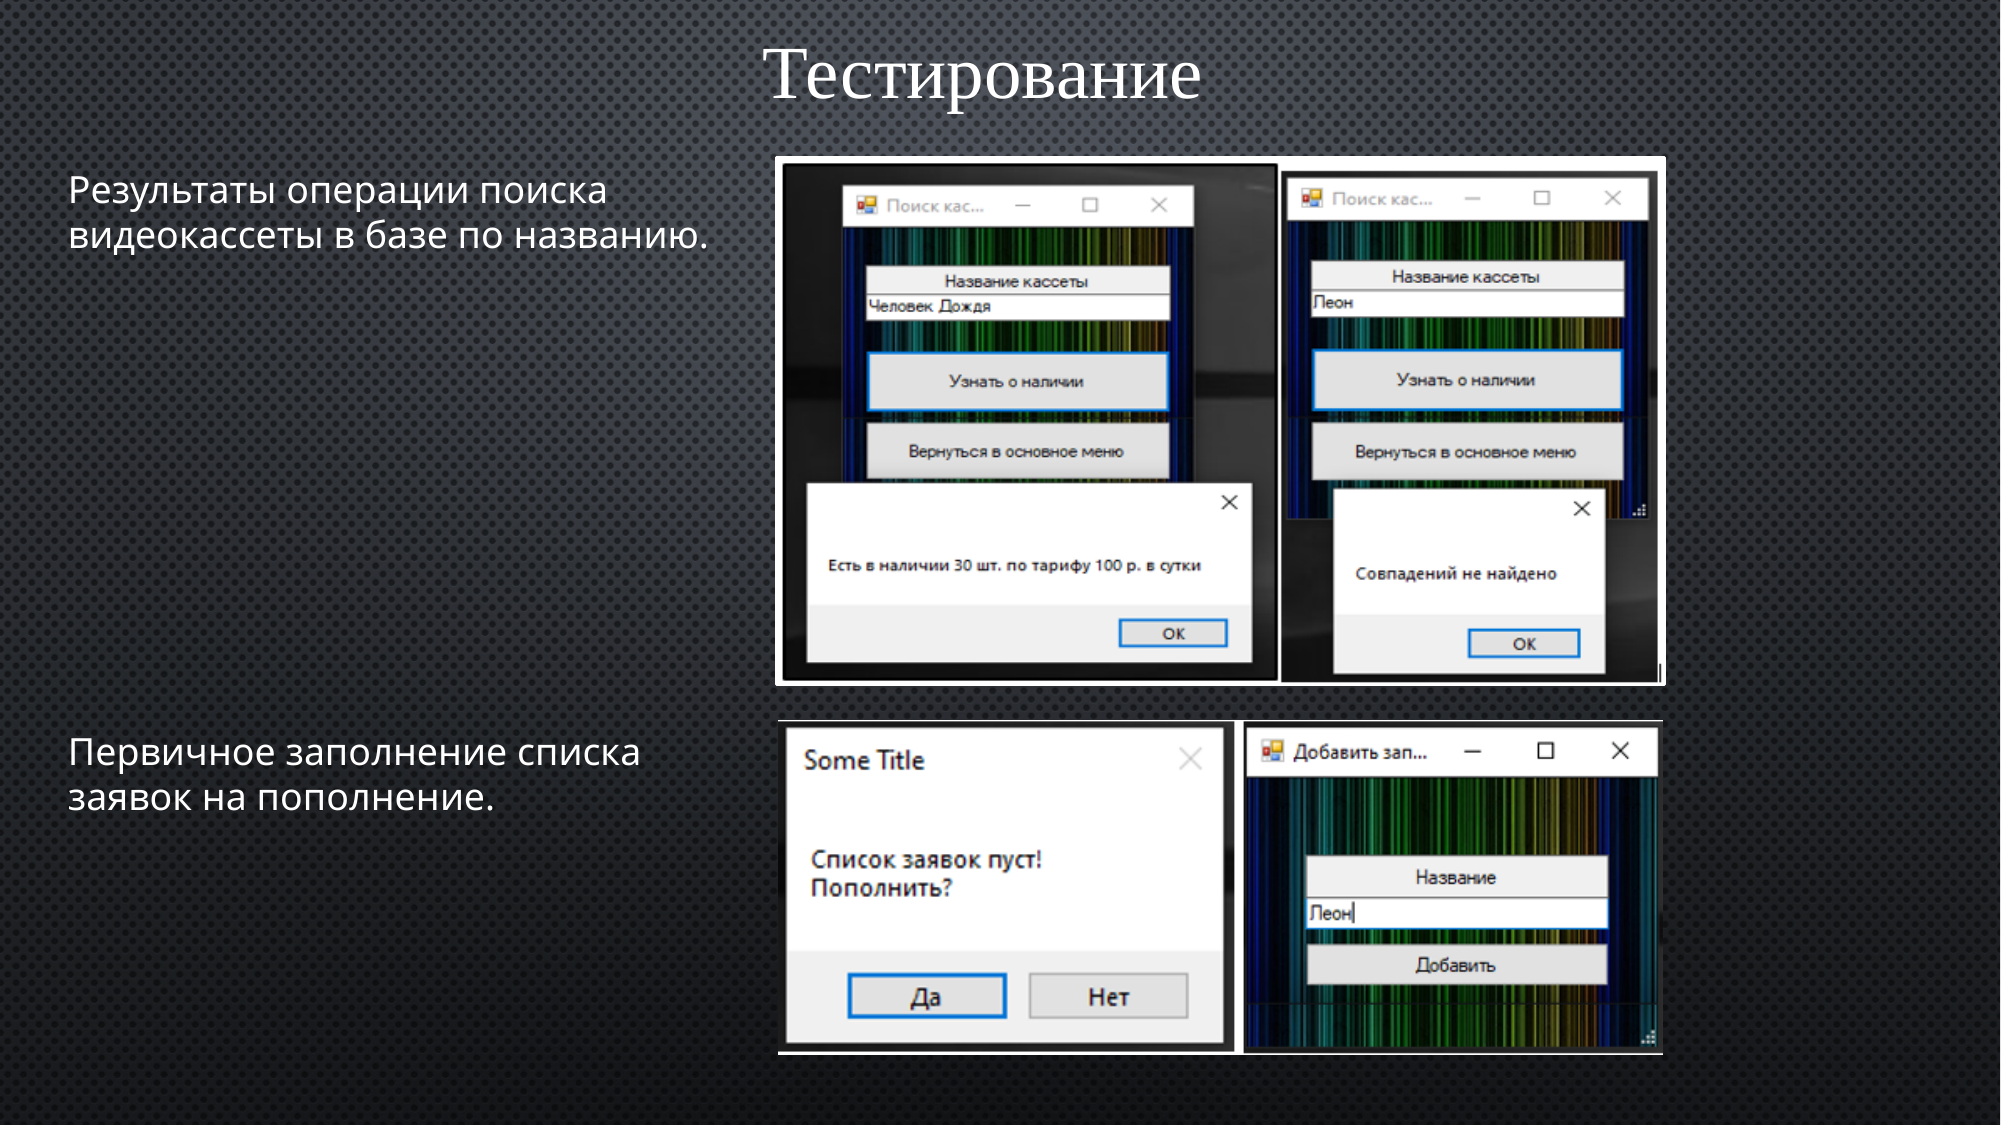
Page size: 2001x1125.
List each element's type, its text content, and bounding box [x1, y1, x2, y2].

picture [778, 158, 1663, 684]
text_box Первичное заполнение списка заявок на пополнение. [53, 720, 748, 826]
text_box Результаты операции поиска видеокассеты в базе по названию. [53, 159, 748, 264]
text_box Тестирование [747, 16, 1257, 121]
picture [778, 720, 1663, 1055]
